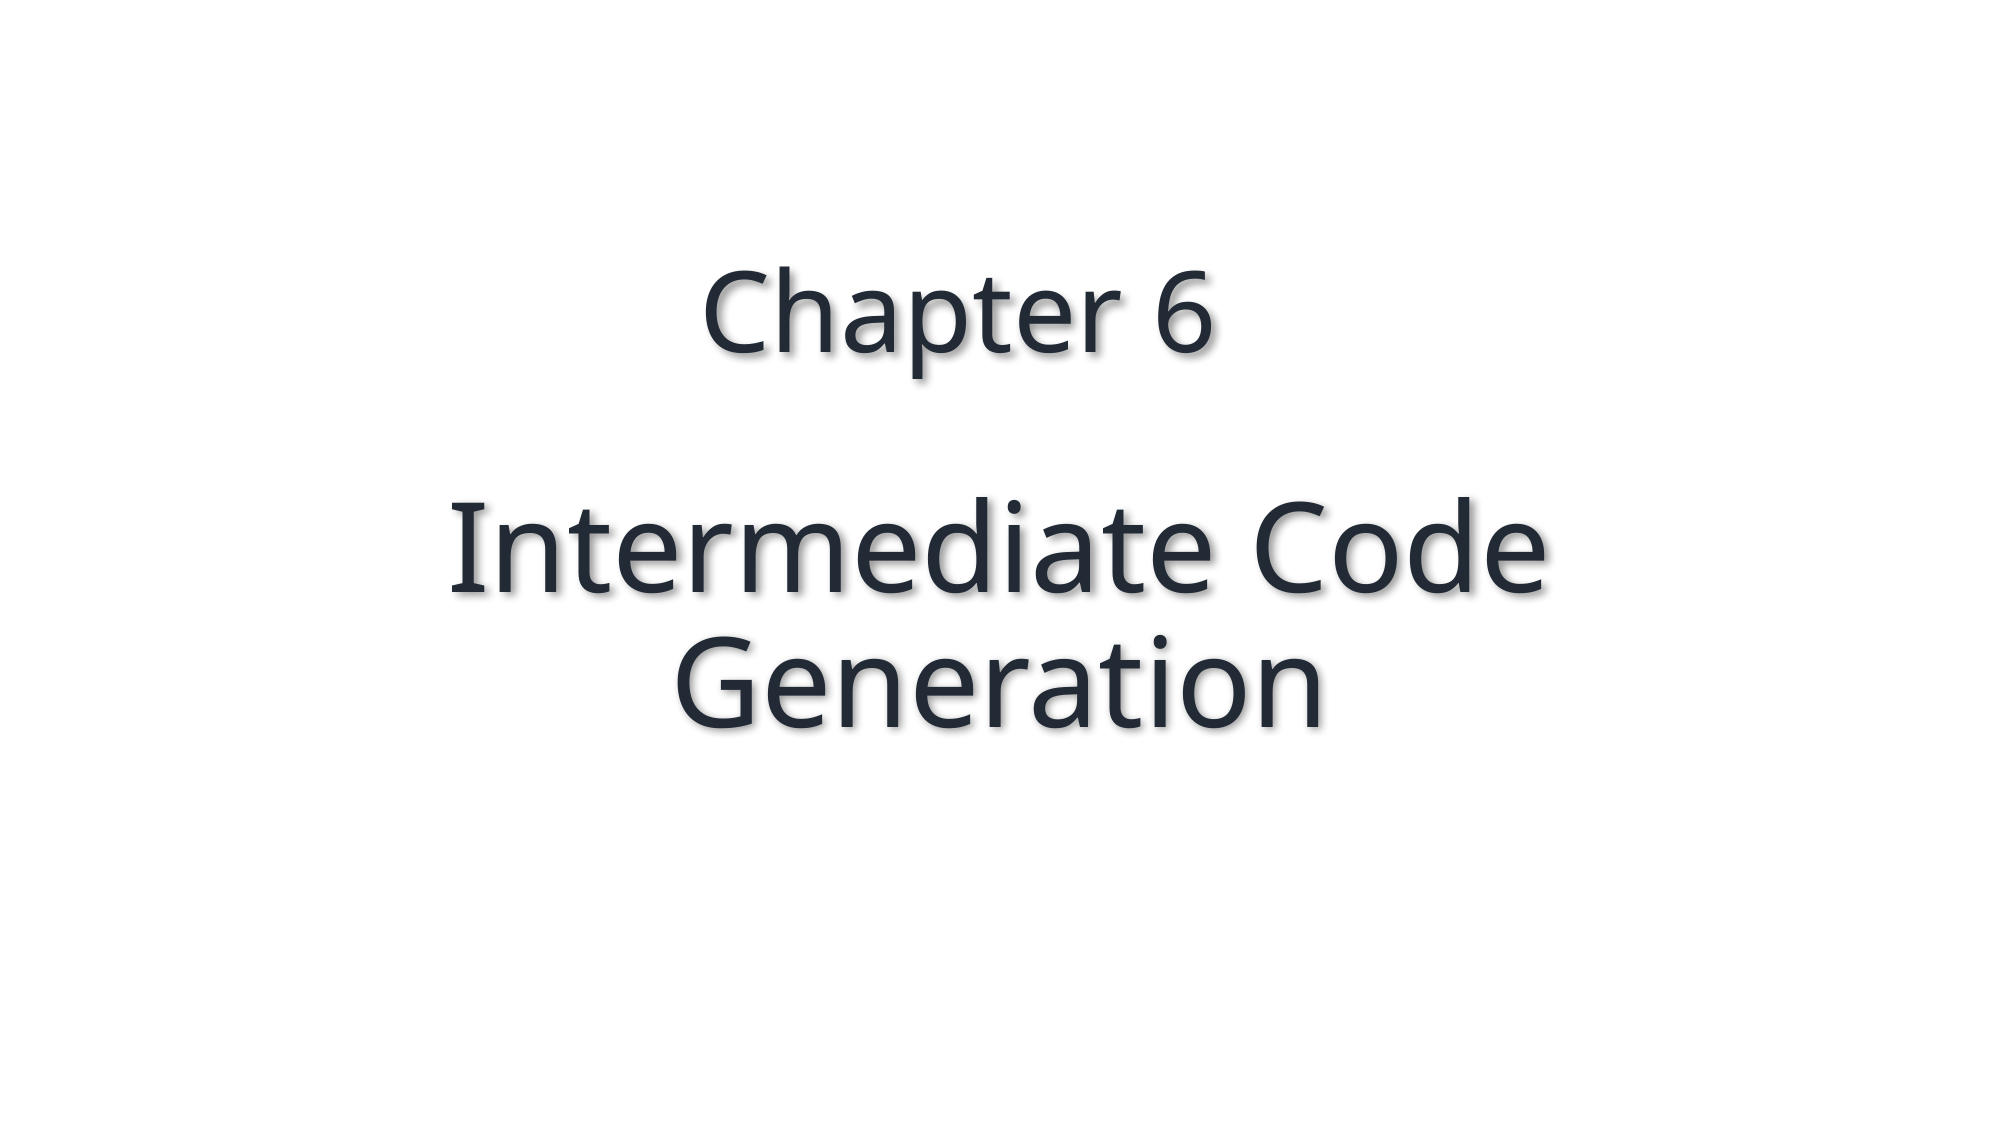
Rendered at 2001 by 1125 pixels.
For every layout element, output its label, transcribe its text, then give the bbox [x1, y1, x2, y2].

title Intermediate Code Generation [249, 416, 1750, 762]
text_box Chapter 6 [682, 233, 1235, 385]
